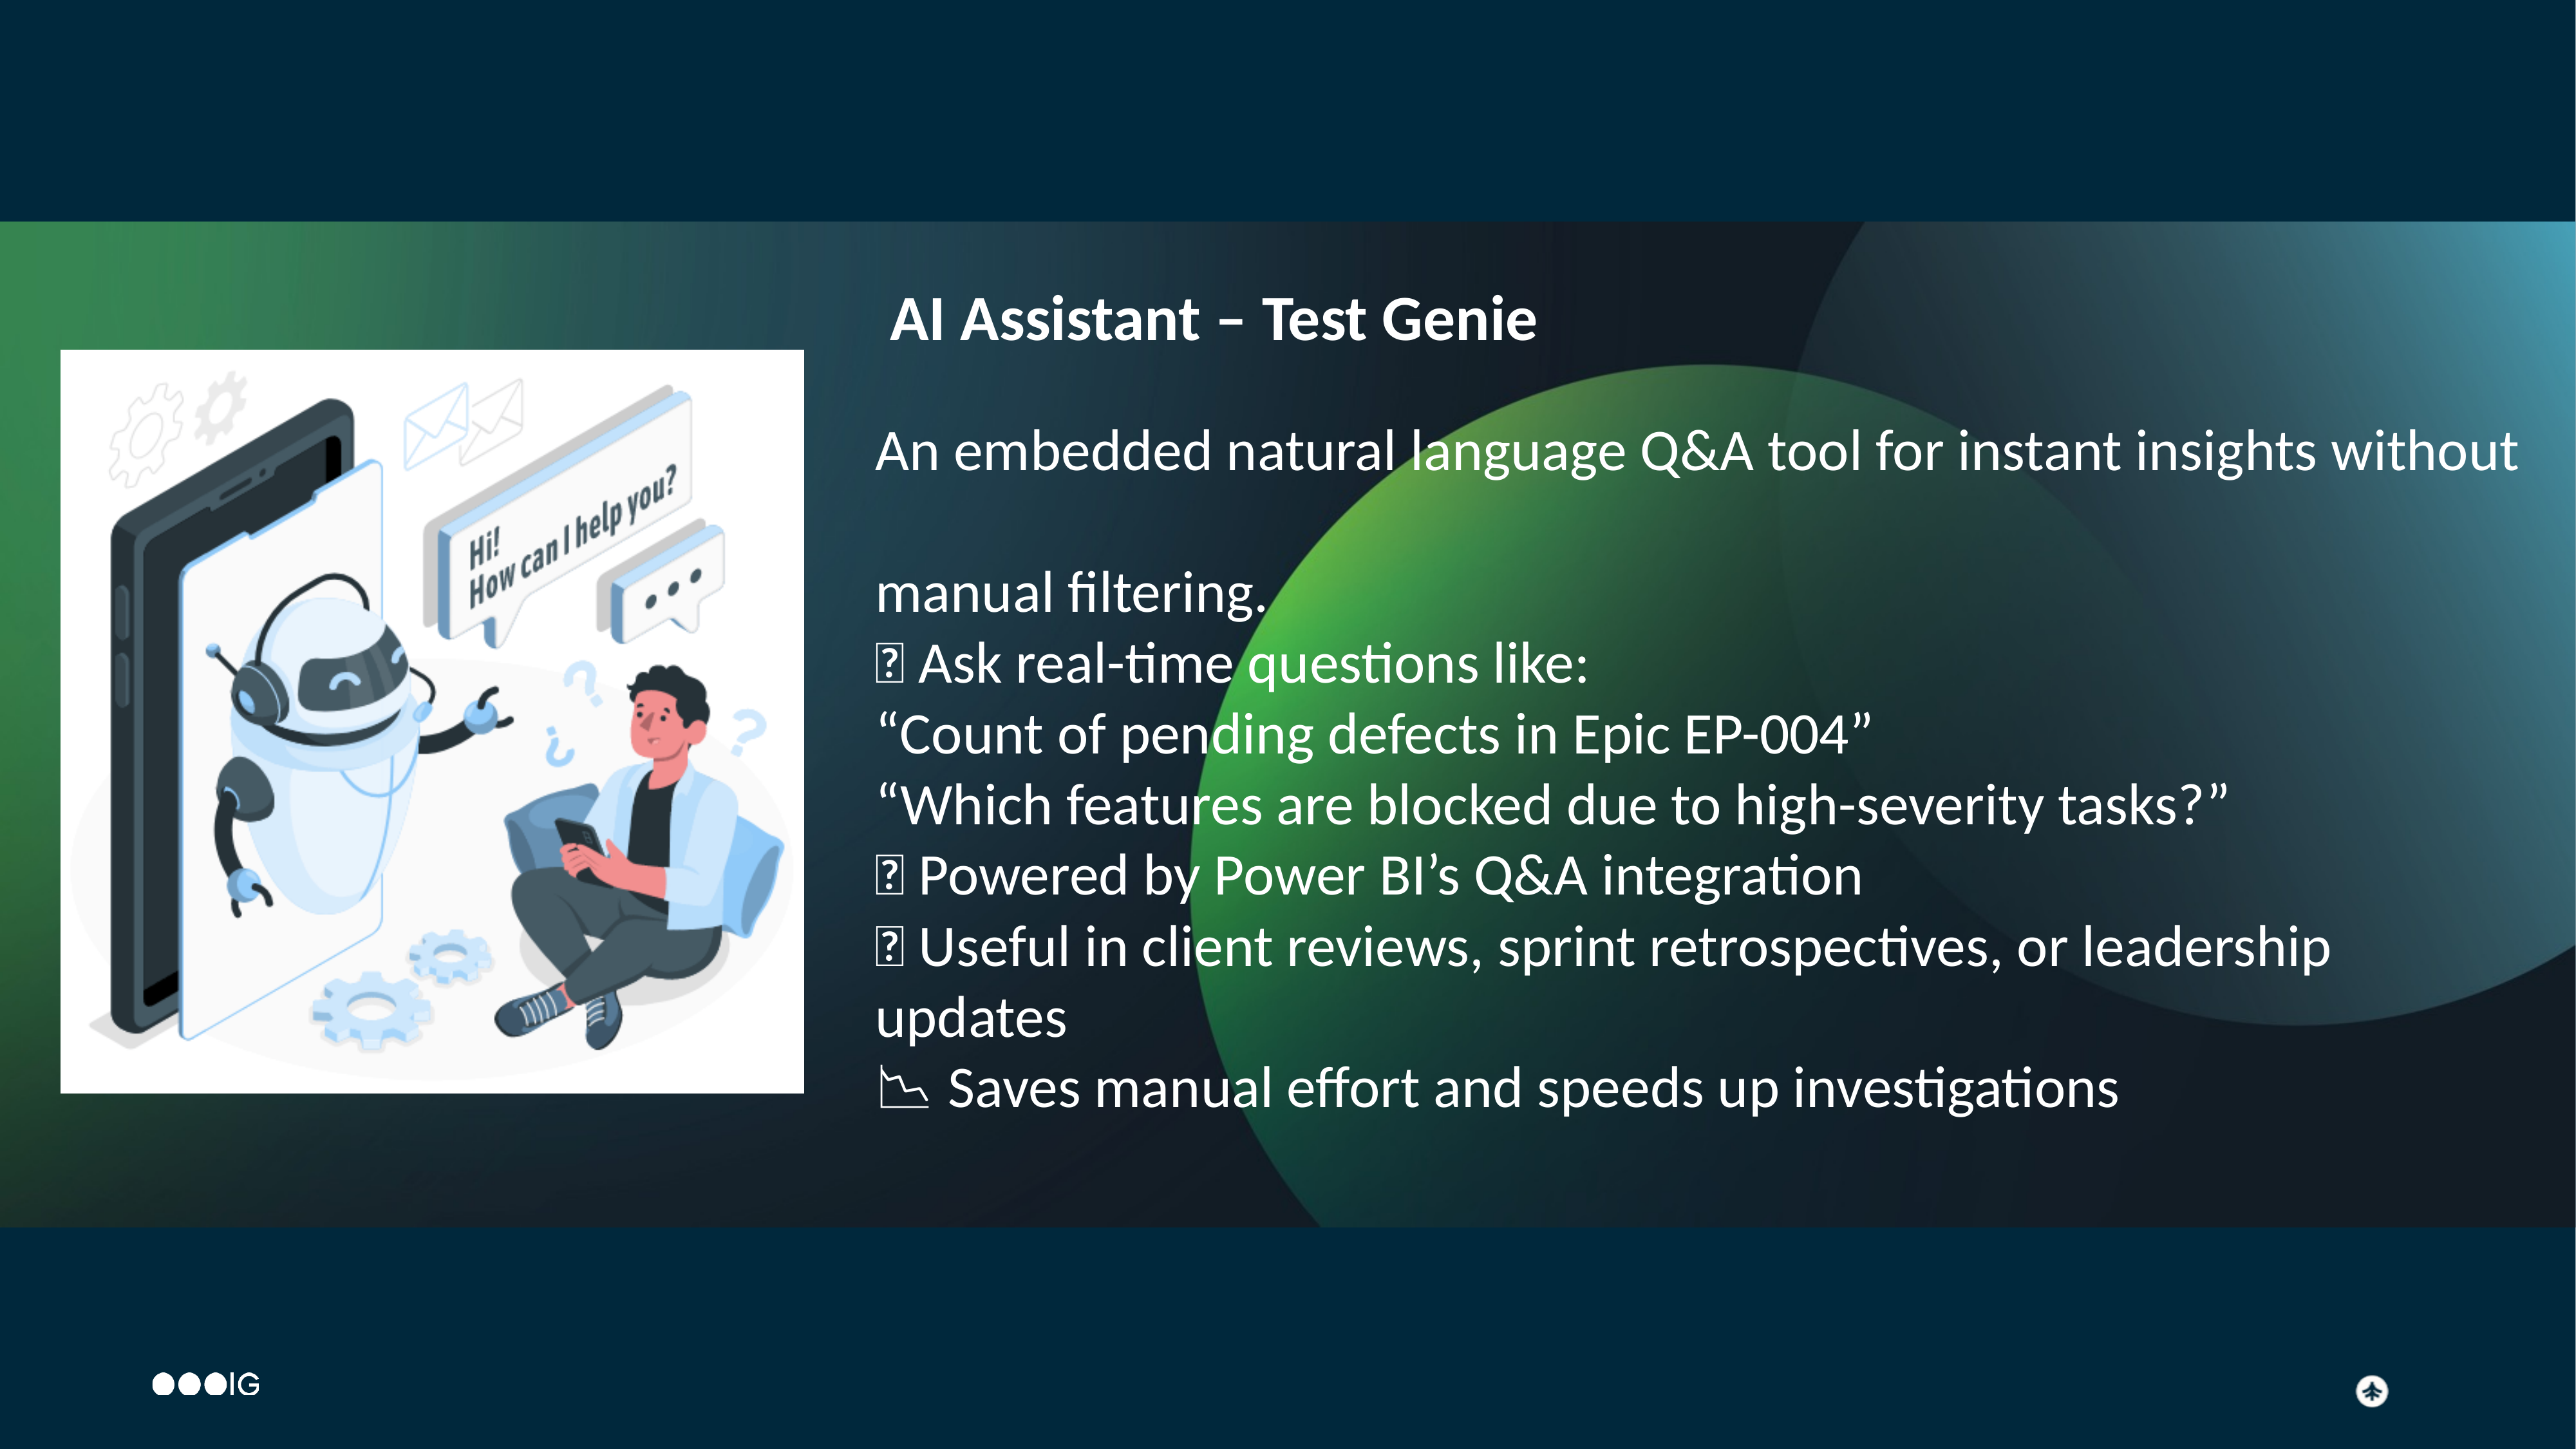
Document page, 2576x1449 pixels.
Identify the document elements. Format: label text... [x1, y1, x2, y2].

picture [2355, 1375, 2389, 1408]
picture [0, 222, 2576, 1227]
title AI Assistant – Test Genie An embedded natural language Q&A tool for instant insights without manual filtering. 💬 Ask real-time questions like: “Count of pending defects in Epic EP-004” “Which features are blocked due to high-severity tasks?” 🧠 Powered by Power BI’s Q&A integration 🧩 Useful in client reviews, sprint retrospectives, or leadership updates 📉 Saves manual effort and speeds up investigations [865, 476, 2534, 1094]
